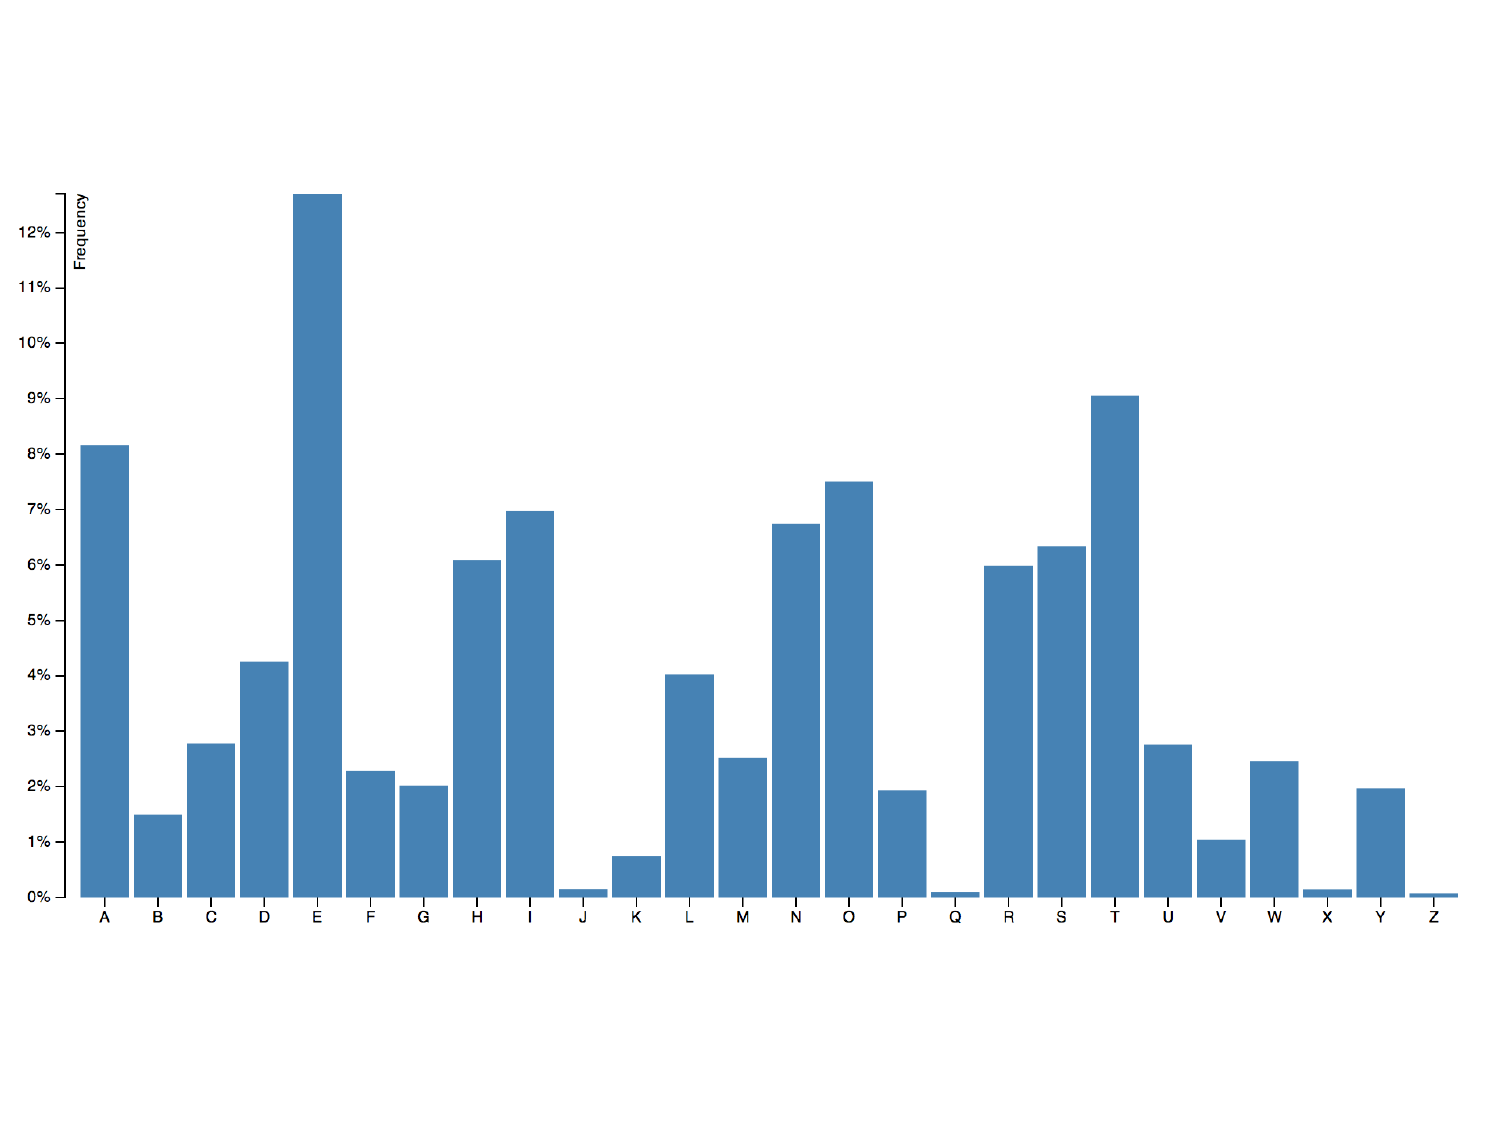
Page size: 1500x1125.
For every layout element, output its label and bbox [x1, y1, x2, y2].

picture [1, 162, 1500, 944]
